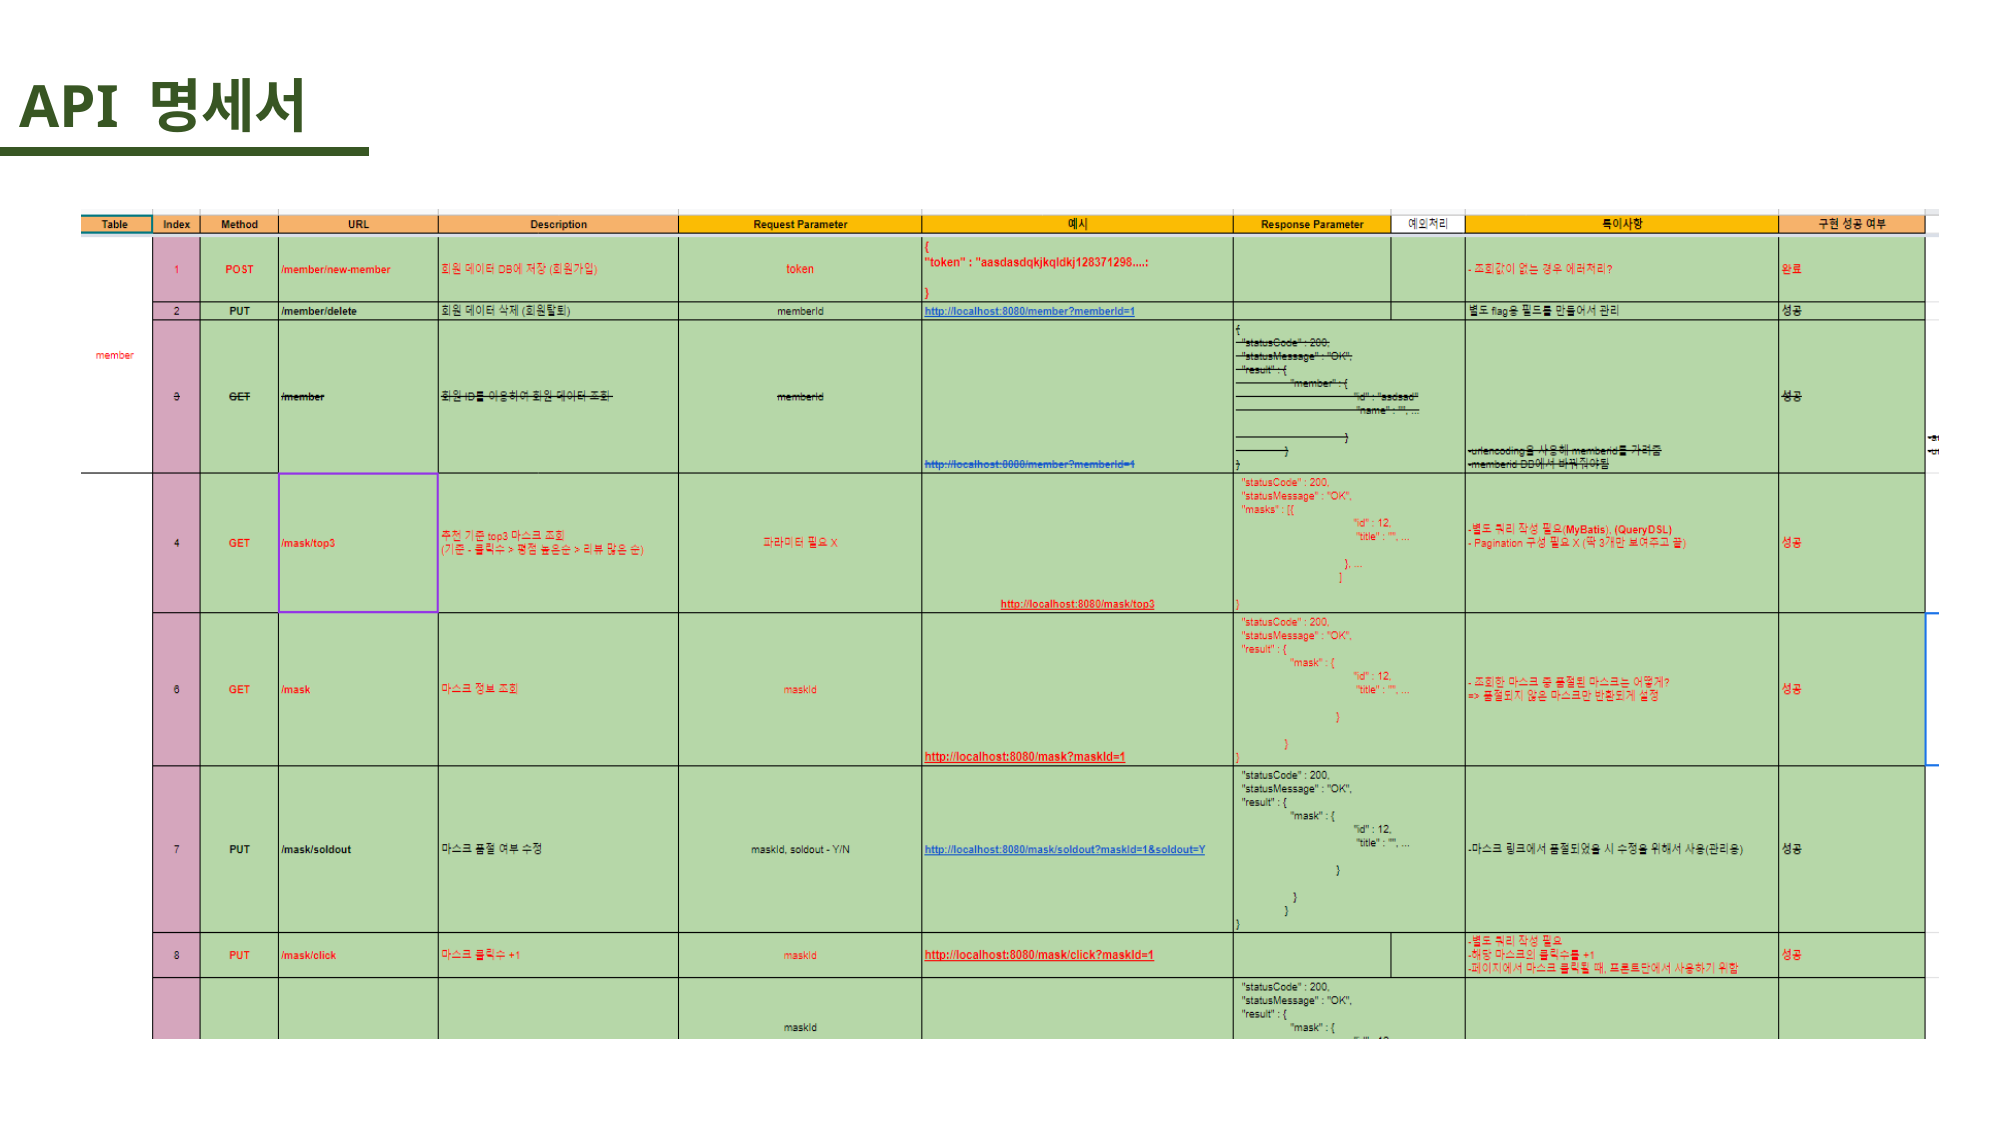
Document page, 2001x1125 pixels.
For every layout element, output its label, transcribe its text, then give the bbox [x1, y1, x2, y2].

picture [81, 209, 1939, 1039]
text_box [0, 147, 369, 156]
text_box API 명세서 [4, 61, 340, 147]
